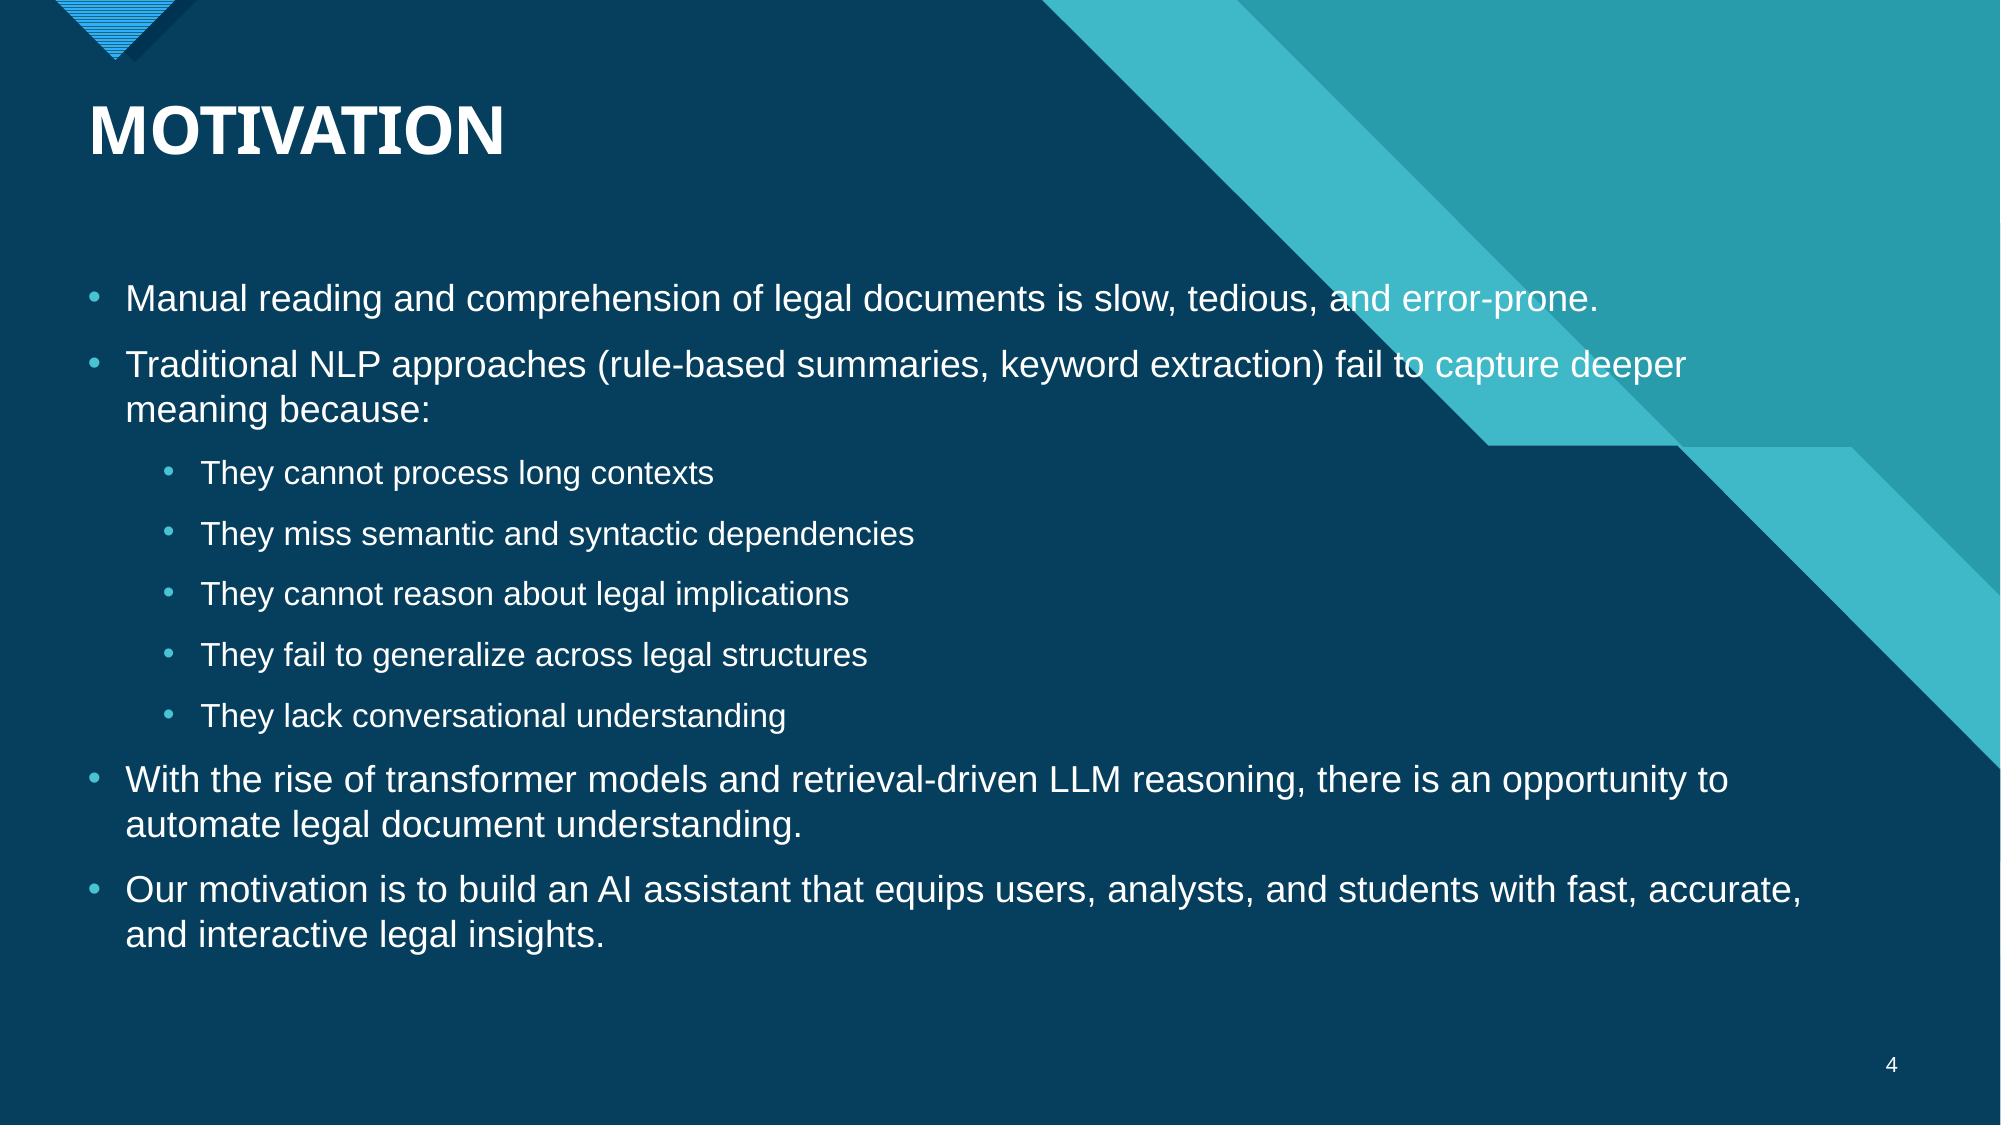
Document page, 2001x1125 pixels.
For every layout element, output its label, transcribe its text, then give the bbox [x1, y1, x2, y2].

list Manual reading and comprehension of legal documents is slow, tedious, and error-prone. Traditional NLP approaches (rule-based summaries, keyword extraction) fail to capture deeper meaning because: They cannot process long contexts They miss semantic and syntactic dependencies They cannot reason about legal implications They fail to generalize across legal structures They lack conversational understanding With the rise of transformer models and retrieval-driven LLM reasoning, there is an opportunity to automate legal document understanding. Our motivation is to build an AI assistant that equips users, analysts, and students with fast, accurate, and interactive legal insights. [72, 266, 1830, 1064]
title MOTIVATION [72, 89, 1913, 177]
slide_number 4 [1845, 1035, 1913, 1096]
